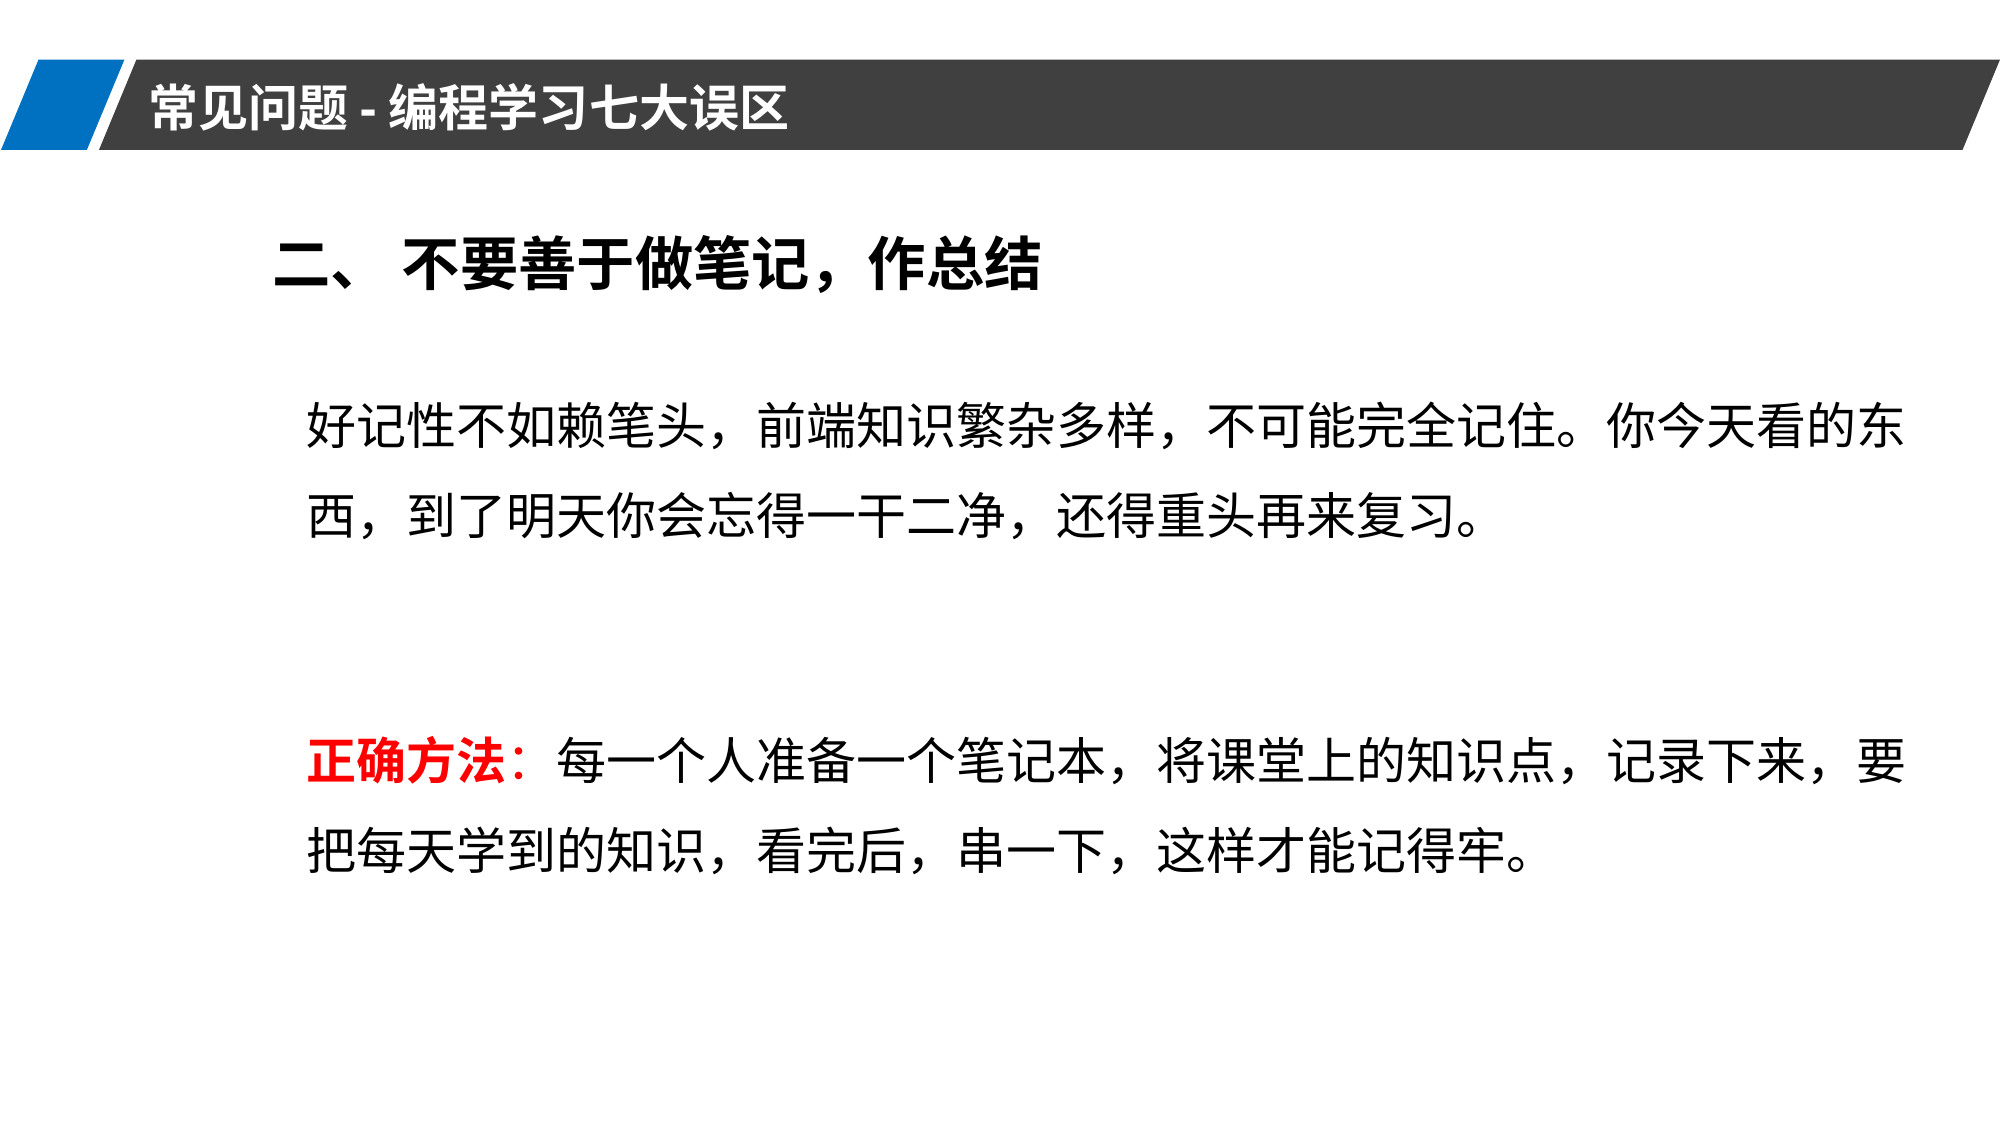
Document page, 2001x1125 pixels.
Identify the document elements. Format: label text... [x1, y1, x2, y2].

text_box 二、 不要善于做笔记，作总结 [182, 219, 1683, 305]
text_box [1, 59, 125, 150]
text_box 常见问题-编程学习七大误区 [134, 69, 957, 145]
text_box 好记性不如赖笔头，前端知识繁杂多样，不可能完全记住。你今天看的东西，到了明天你会忘得一干二净，还得重头再来复习。 [182, 341, 1931, 569]
text_box [98, 59, 2000, 150]
text_box 正确方法：每一个人准备一个笔记本，将课堂上的知识点，记录下来，要把每天学到的知识，看完后，串一下，这样才能记得牢。 [182, 675, 1960, 903]
